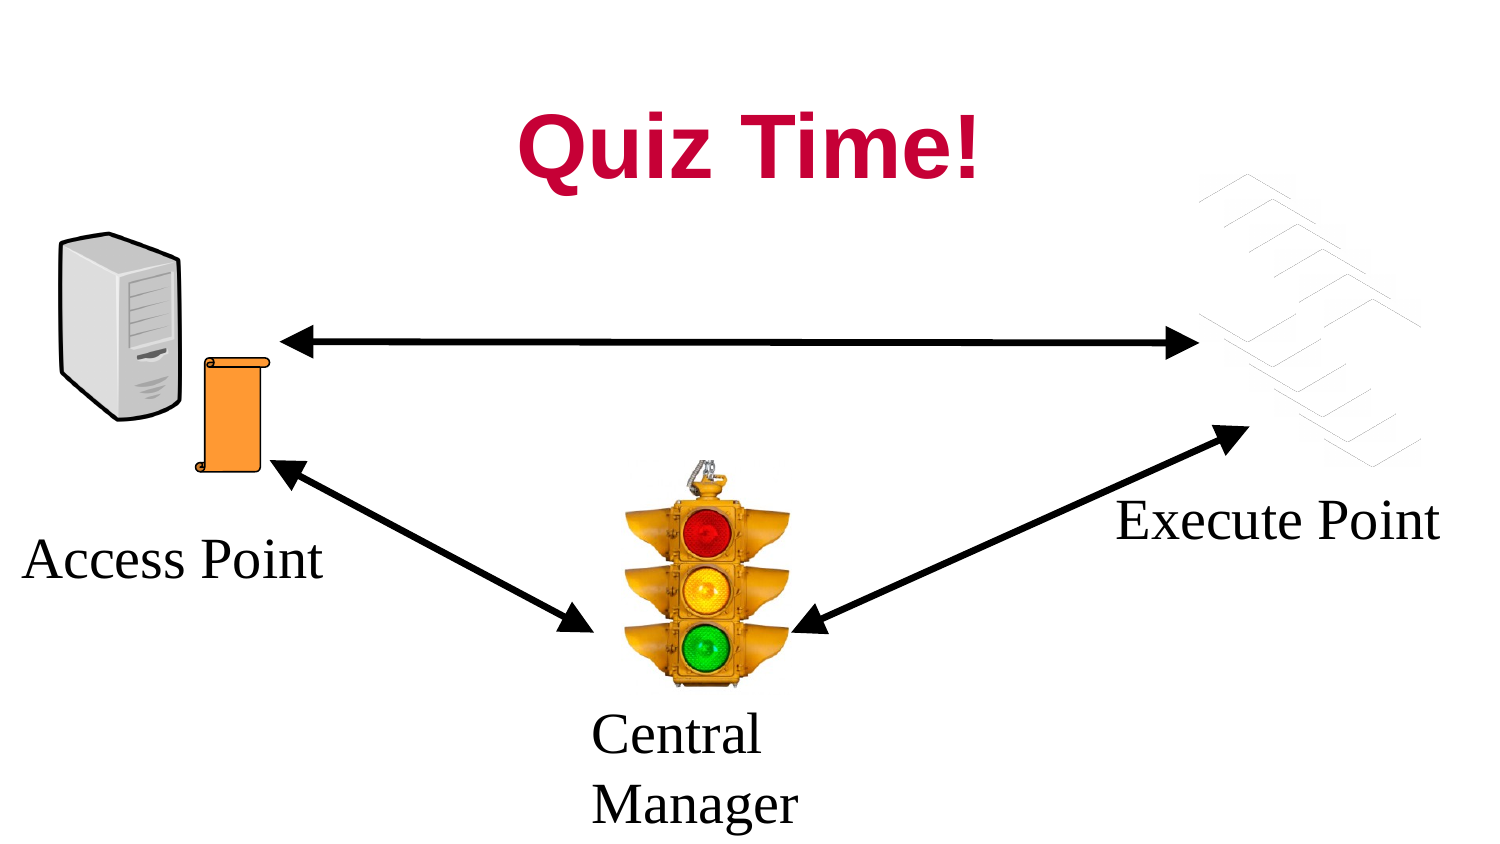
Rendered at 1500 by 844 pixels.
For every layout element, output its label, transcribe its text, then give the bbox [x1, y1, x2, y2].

text_box Access Point [6, 513, 264, 598]
picture [621, 459, 792, 695]
title Quiz Time! [0, 85, 1500, 199]
text_box Central Manager [577, 687, 897, 843]
text_box [218, 357, 270, 472]
picture [24, 198, 215, 468]
picture [1199, 174, 1423, 469]
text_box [269, 459, 595, 633]
text_box Execute Point [1255, 473, 1500, 559]
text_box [790, 426, 1250, 633]
